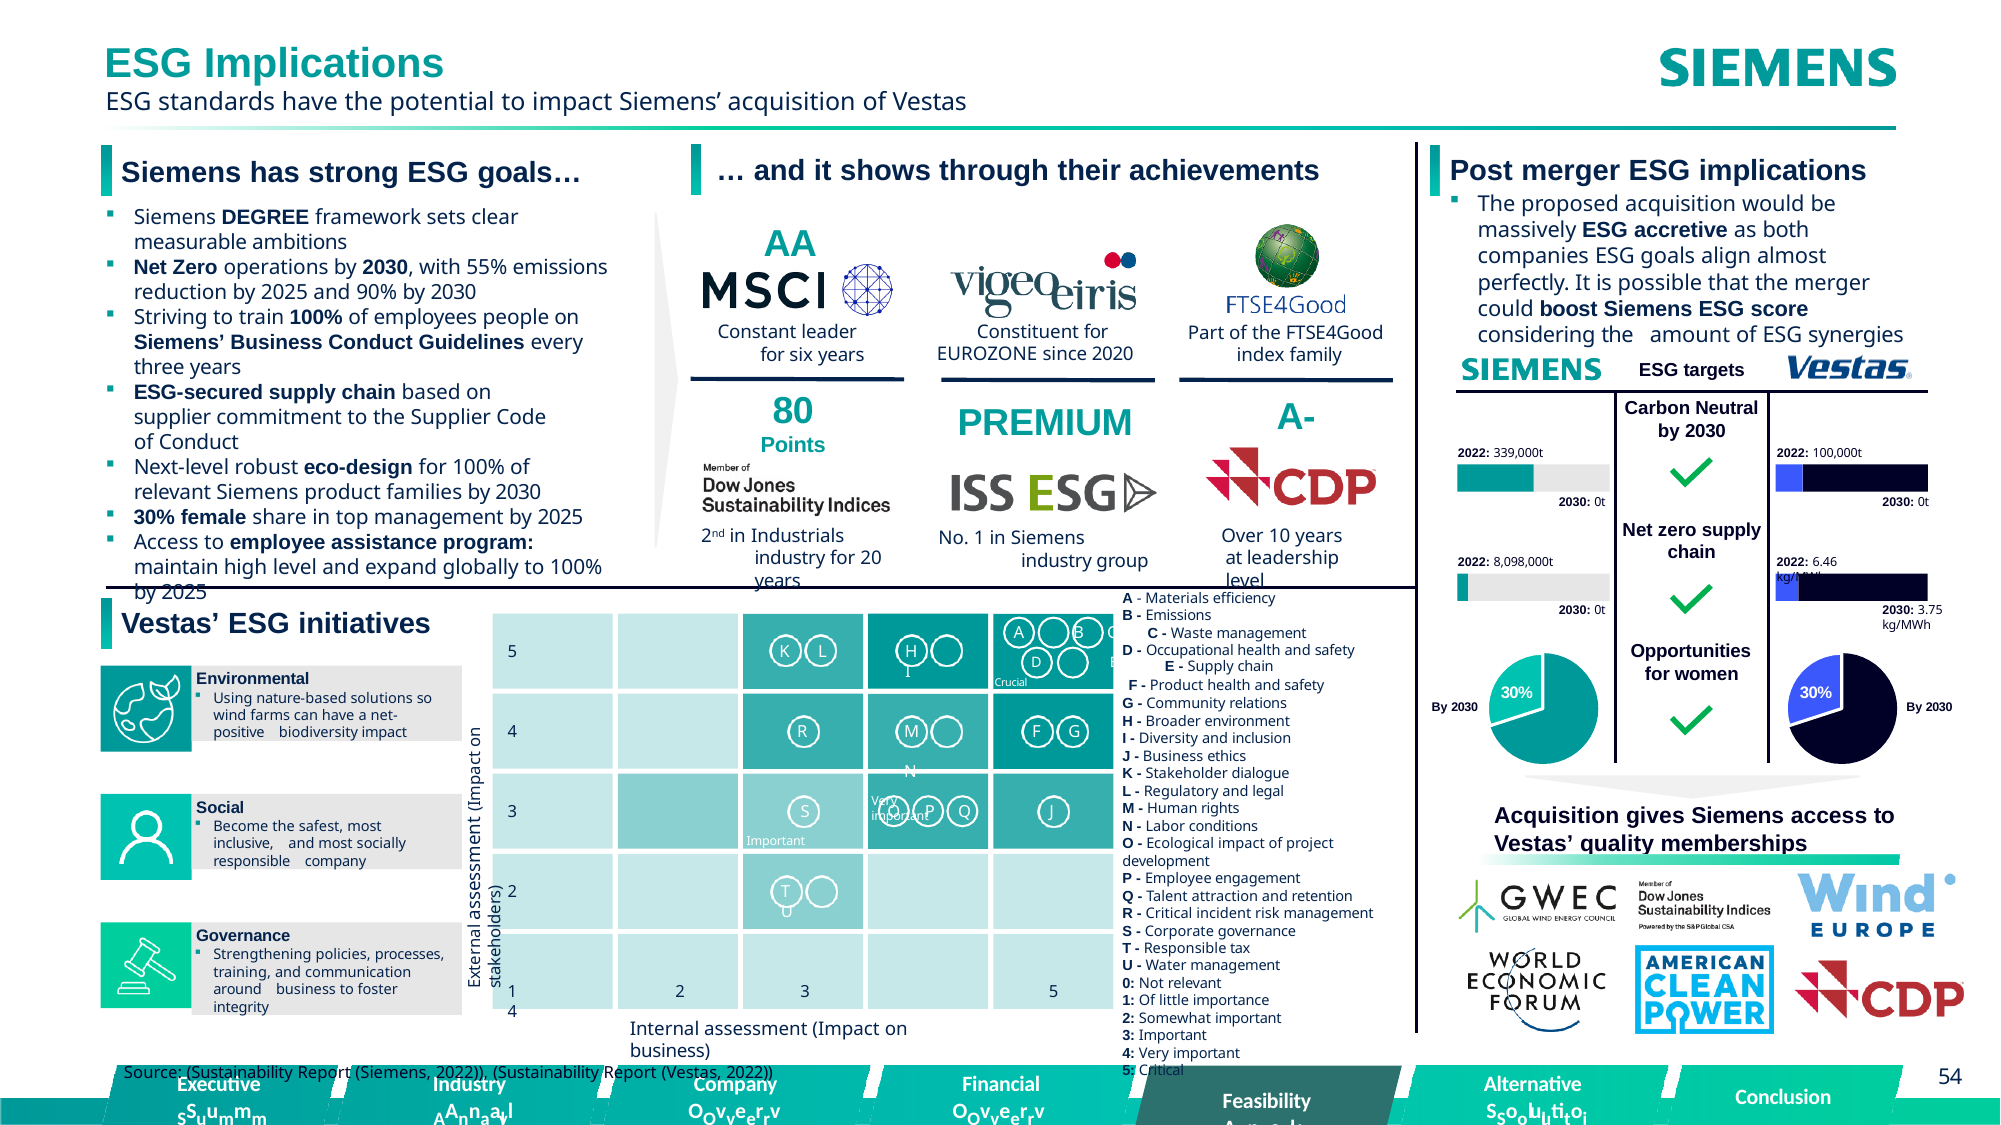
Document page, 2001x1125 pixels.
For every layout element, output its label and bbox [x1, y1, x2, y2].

text_box [1904, 696, 1956, 714]
picture [1660, 47, 1896, 88]
text_box [1543, 1112, 1549, 1125]
picture [1478, 854, 1900, 865]
text_box [1530, 1103, 1534, 1117]
text_box [1485, 1076, 1500, 1090]
picture [1641, 951, 1769, 1029]
text_box [1562, 1081, 1568, 1090]
picture [1468, 947, 1606, 1032]
picture [1794, 959, 1965, 1020]
text_box [1510, 1081, 1518, 1090]
text_box [1572, 1082, 1580, 1090]
text_box [1822, 1094, 1830, 1103]
text_box [1510, 1108, 1516, 1117]
picture [1429, 145, 1440, 196]
text_box [1503, 1078, 1508, 1090]
text_box [1488, 1105, 1495, 1115]
text_box [1748, 1094, 1754, 1103]
text_box [0, 140, 1423, 1125]
text_box [1550, 1078, 1559, 1090]
picture [1787, 354, 1912, 379]
picture [1797, 873, 1956, 937]
text_box [1897, 1060, 2000, 1097]
text_box [1771, 1094, 1776, 1102]
picture [1458, 878, 1617, 933]
text_box [1575, 1108, 1581, 1117]
text_box [1552, 1105, 1562, 1117]
text_box [1796, 1094, 1802, 1102]
text_box [1810, 1094, 1816, 1101]
text_box [1492, 775, 1897, 854]
text_box [1662, 1065, 1681, 1097]
picture [1637, 879, 1771, 932]
picture [1634, 944, 1775, 1035]
text_box [1736, 1090, 1745, 1103]
text_box [1429, 145, 1994, 765]
title [102, 33, 1758, 224]
picture [104, 125, 1896, 130]
